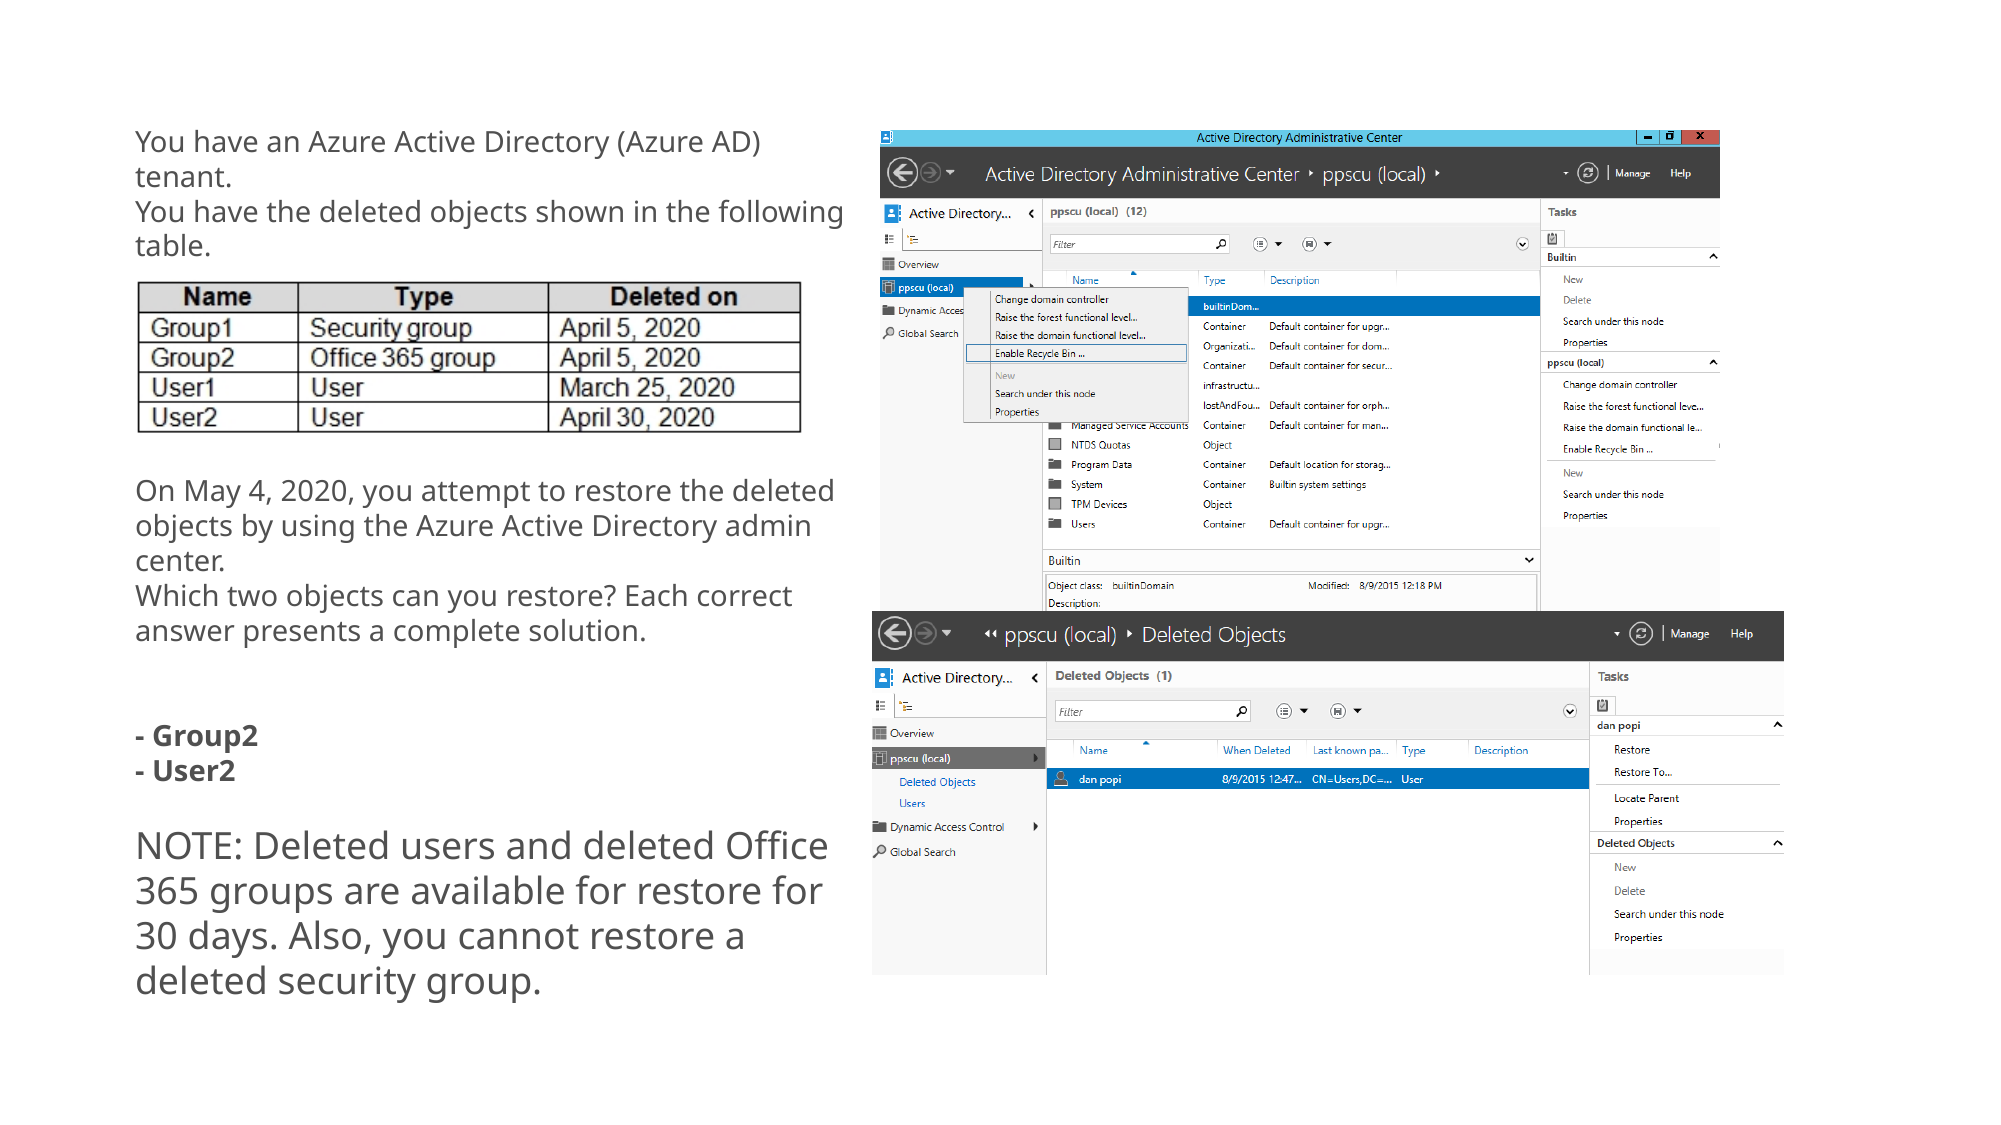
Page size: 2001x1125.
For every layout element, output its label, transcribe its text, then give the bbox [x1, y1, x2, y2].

picture [871, 130, 1784, 975]
text_box You have an Azure Active Directory (Azure AD) tenant. You have the deleted objects shown in the following table. On May 4, 2020, you attempt to restore the deleted objects by using the Azure Active Directory admin center. Which two objects can you restore? Each correct answer presents a complete solution. - Group2 Most Voted - User2 Most Voted NOTE: Deleted users and deleted Office 365 groups are available for restore for 30 days. Also, you cannot restore a deleted security group. [134, 122, 849, 1002]
picture [134, 279, 806, 436]
